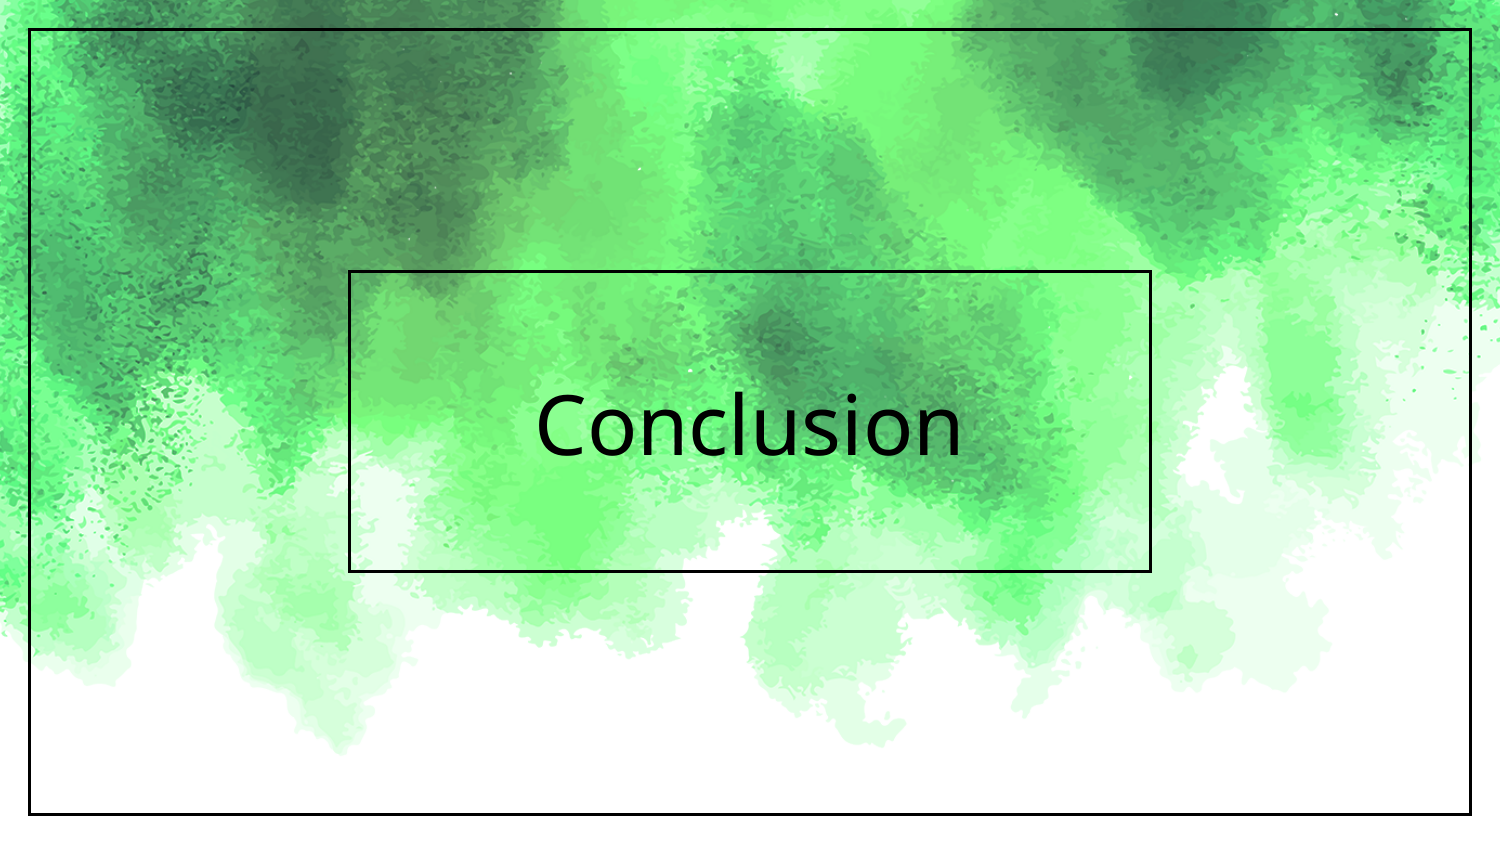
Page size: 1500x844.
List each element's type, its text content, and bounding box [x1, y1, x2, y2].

title Conclusion [348, 270, 1152, 573]
picture [0, 0, 1500, 844]
